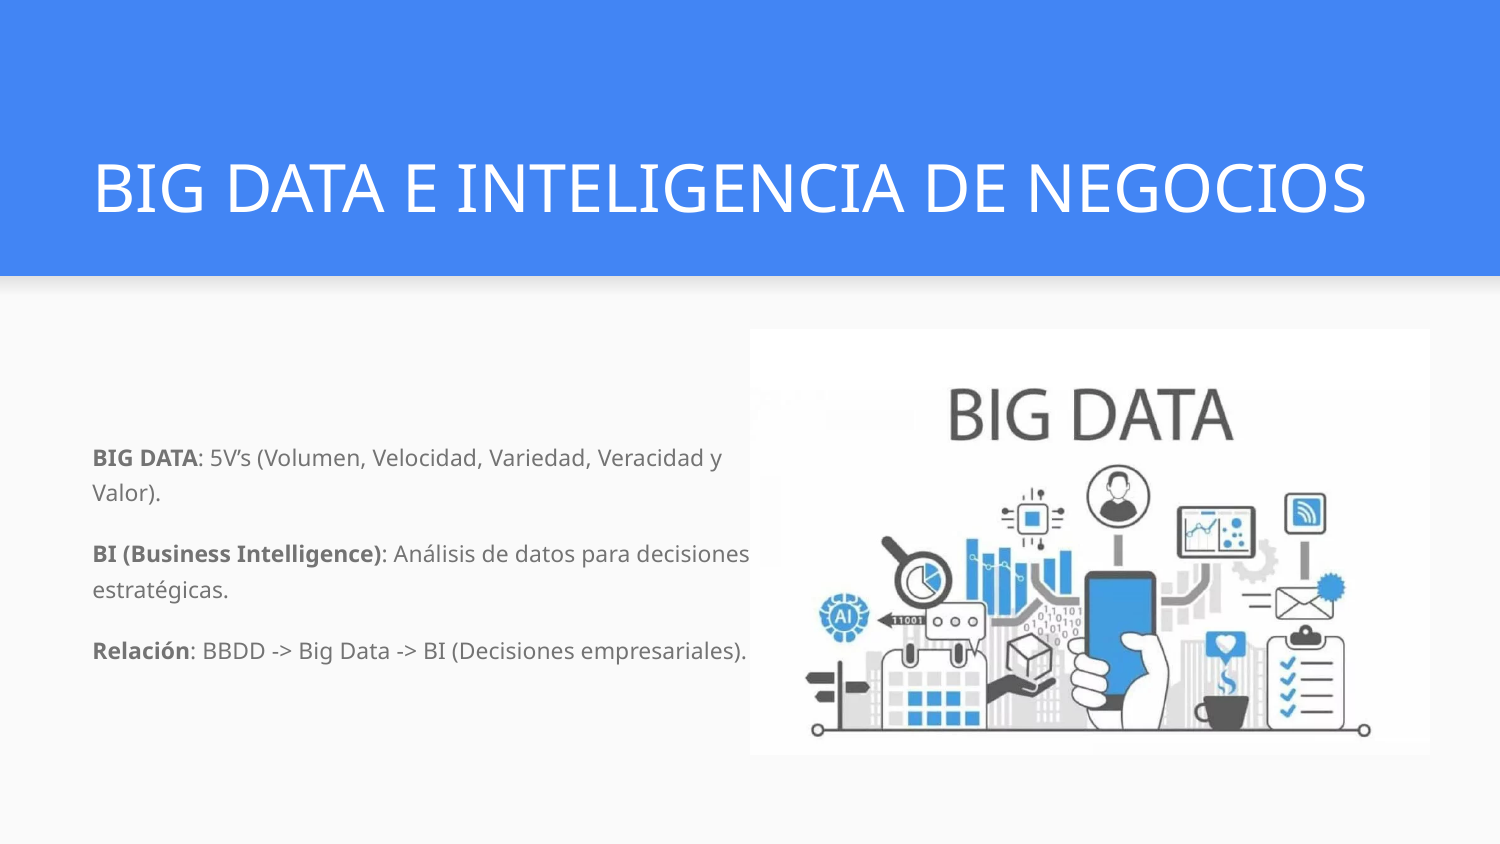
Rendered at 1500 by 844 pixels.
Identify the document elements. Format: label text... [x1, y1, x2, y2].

list BIG DATA: 5V’s (Volumen, Velocidad, Variedad, Veracidad y Valor). BI (Business Intelligence): Análisis de datos para decisiones estratégicas. Relación: BBDD -> Big Data -> BI (Decisiones empresariales). [77, 421, 770, 844]
picture [749, 328, 1431, 755]
title BIG DATA E INTELIGENCIA DE NEGOCIOS [77, 121, 1427, 248]
